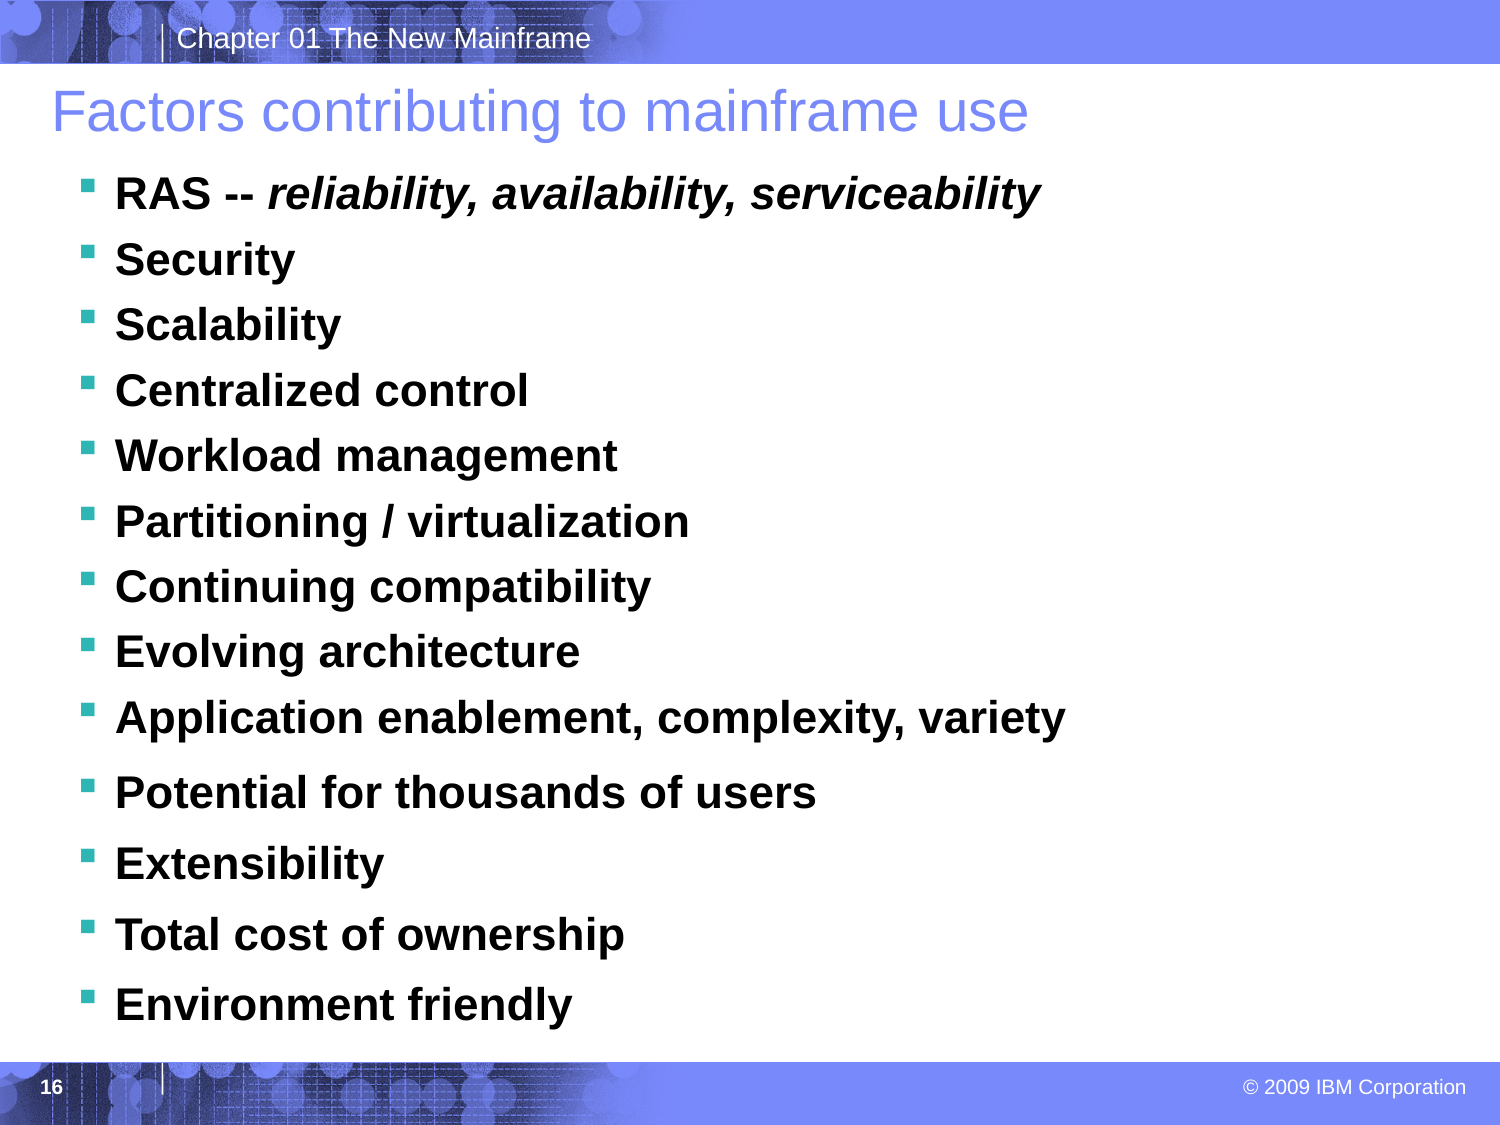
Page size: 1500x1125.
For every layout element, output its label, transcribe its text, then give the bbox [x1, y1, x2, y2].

picture [1, 1, 1500, 63]
title Factors contributing to mainframe use [37, 62, 1438, 163]
picture [0, 1063, 1500, 1125]
slide_number 16 [25, 1066, 191, 1120]
list RAS -- reliability, availability, serviceability Security Scalability Centralized control Workload management Partitioning / virtualization Continuing compatibility Evolving architecture Application enablement, complexity, variety Potential for thousands of users Extensibility Total cost of ownership Environment friendly [62, 162, 1338, 988]
